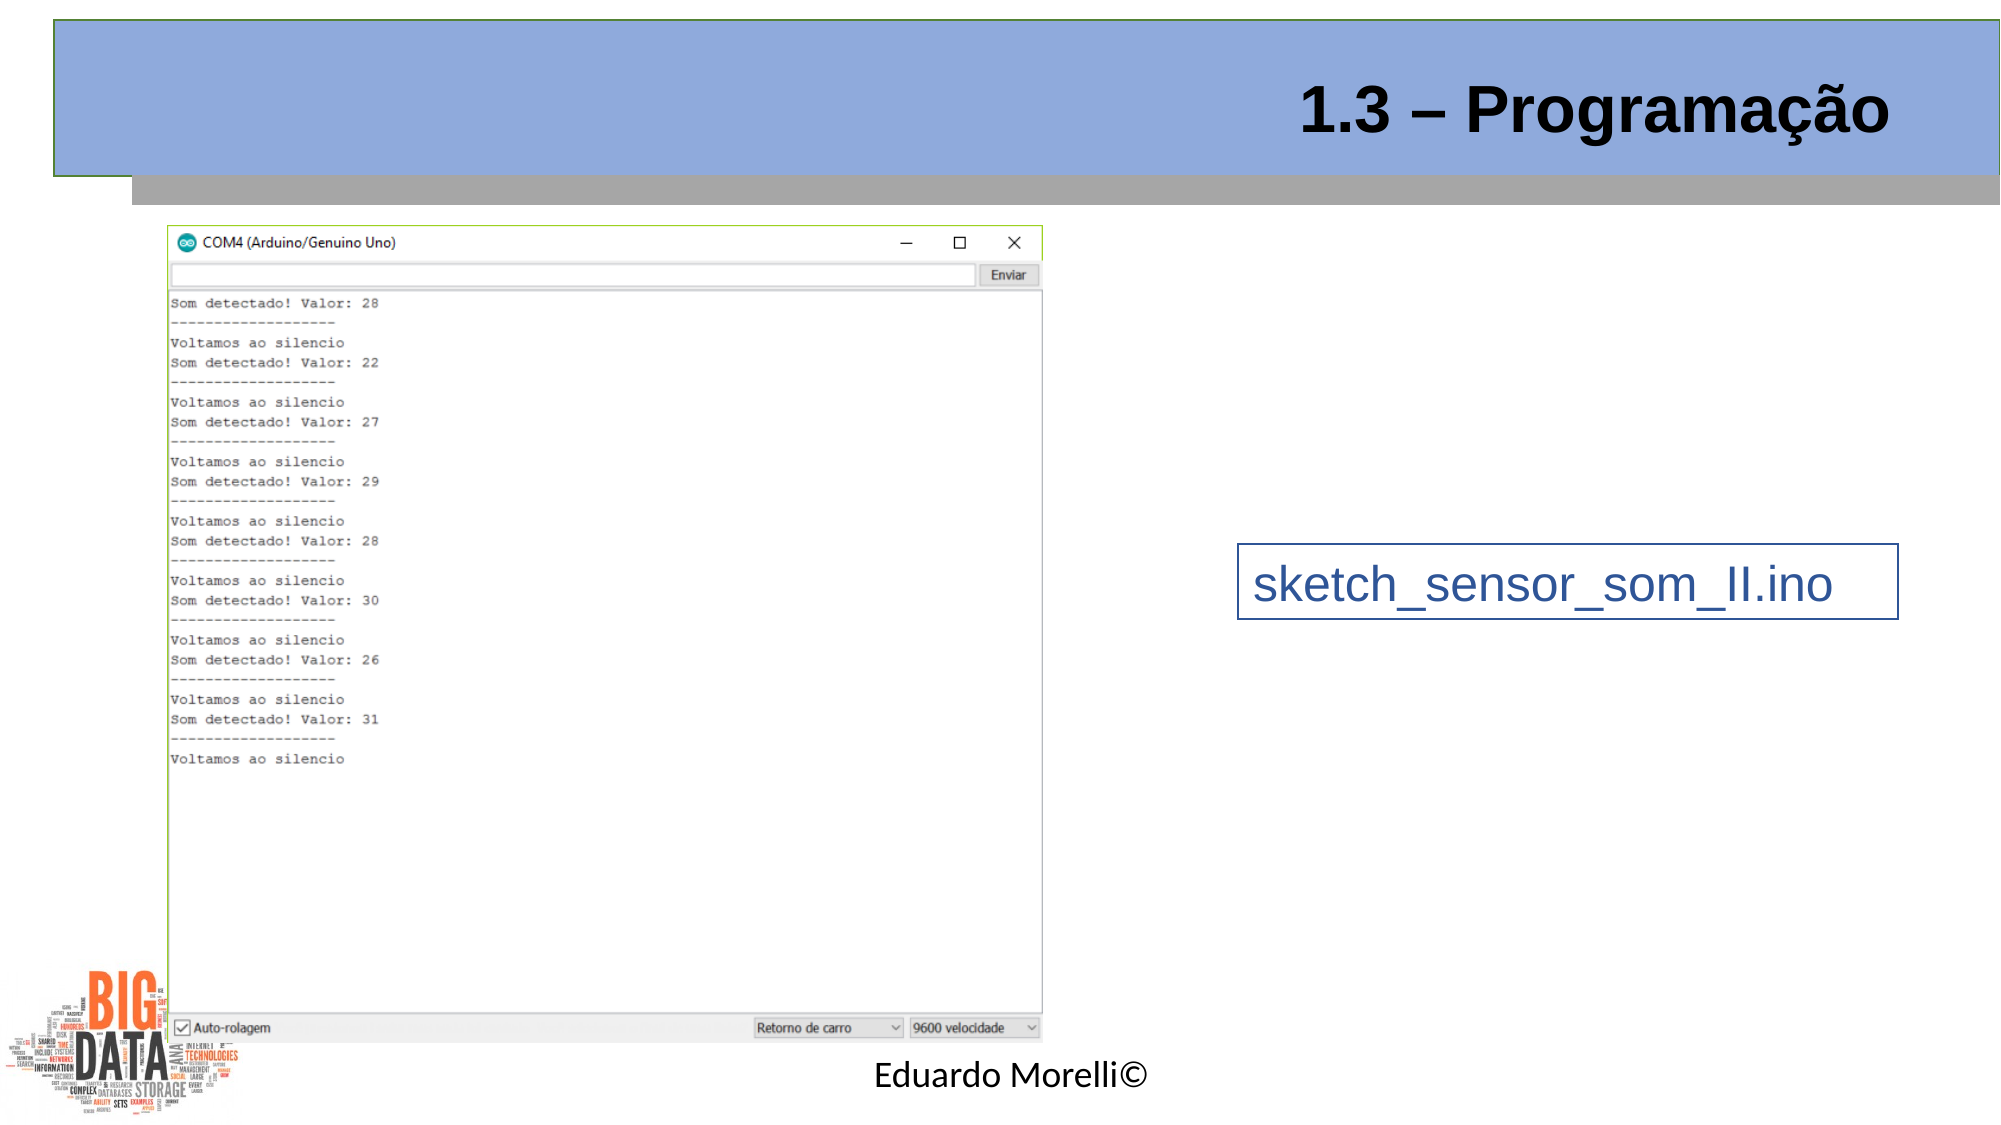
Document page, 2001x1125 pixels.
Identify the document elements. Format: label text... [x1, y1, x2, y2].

text_box [53, 19, 2000, 177]
text_box 1.3 – Programação [1284, 58, 1913, 154]
text_box [132, 175, 2000, 205]
picture [0, 225, 1043, 1125]
text_box sketch_sensor_som_II.ino [1238, 544, 1899, 619]
